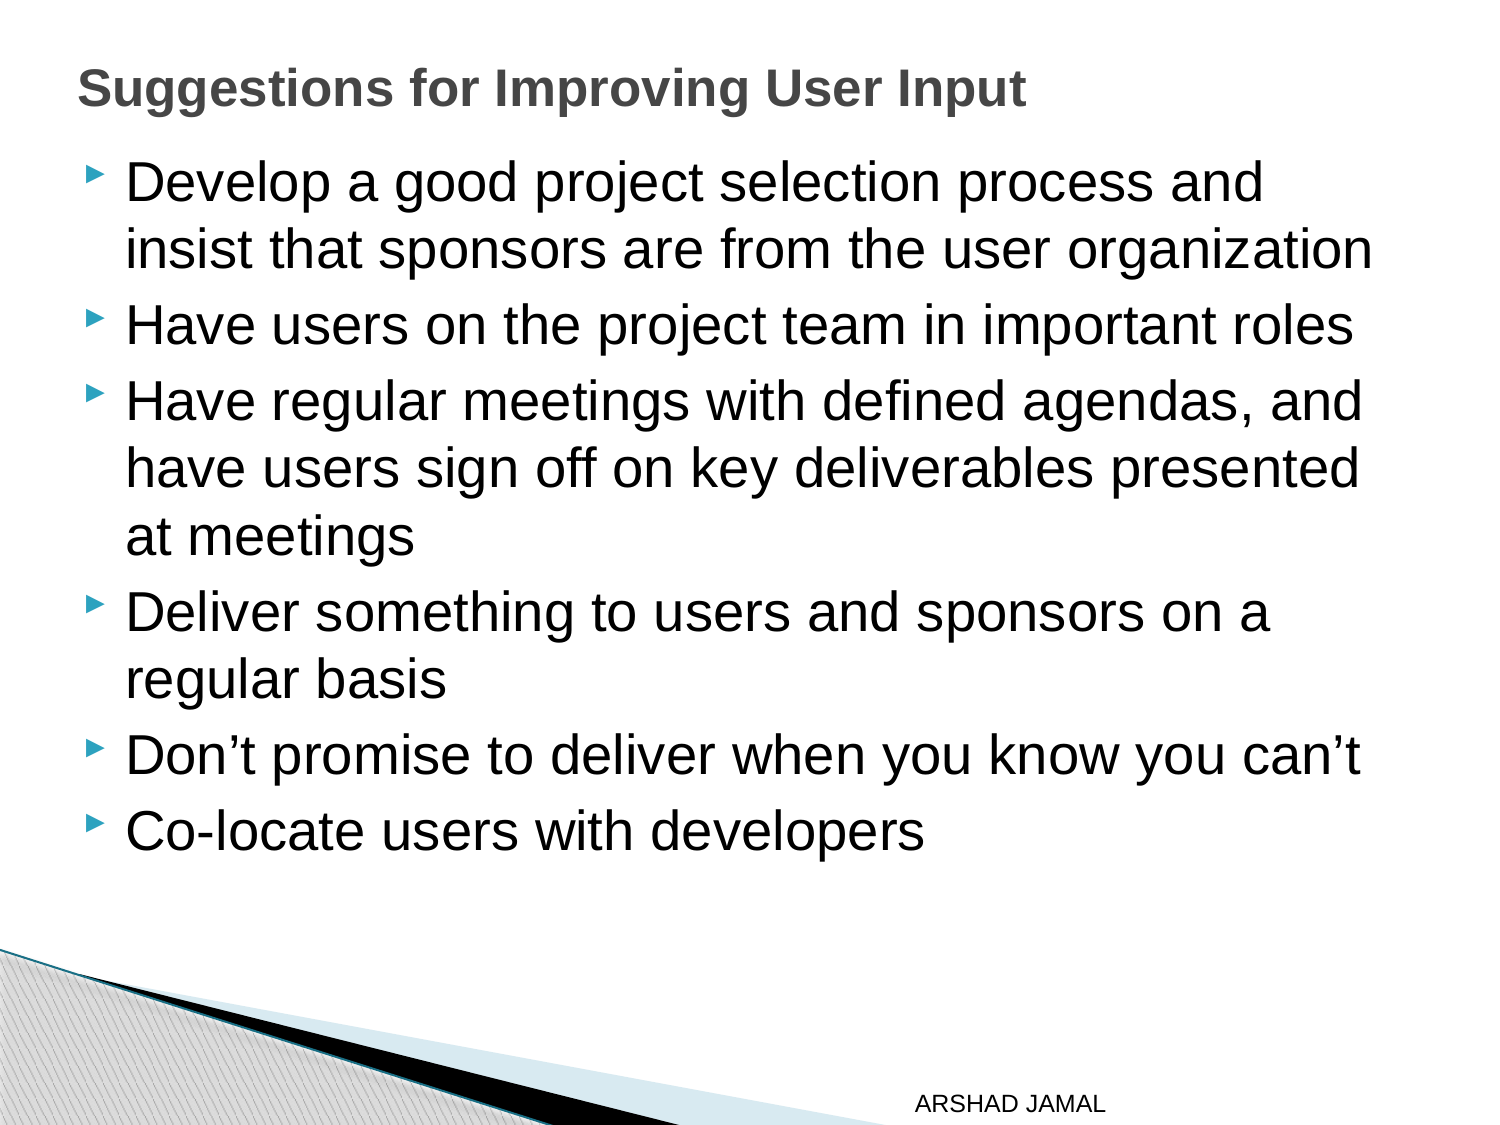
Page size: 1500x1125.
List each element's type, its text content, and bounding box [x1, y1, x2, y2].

list Develop a good project selection process and insist that sponsors are from the user organization Have users on the project team in important roles Have regular meetings with defined agendas, and have users sign off on key deliverables presented at meetings Deliver something to users and sponsors on a regular basis Don’t promise to deliver when you know you can’t Co-locate users with developers [50, 137, 1413, 888]
title Suggestions for Improving User Input [62, 45, 1500, 125]
